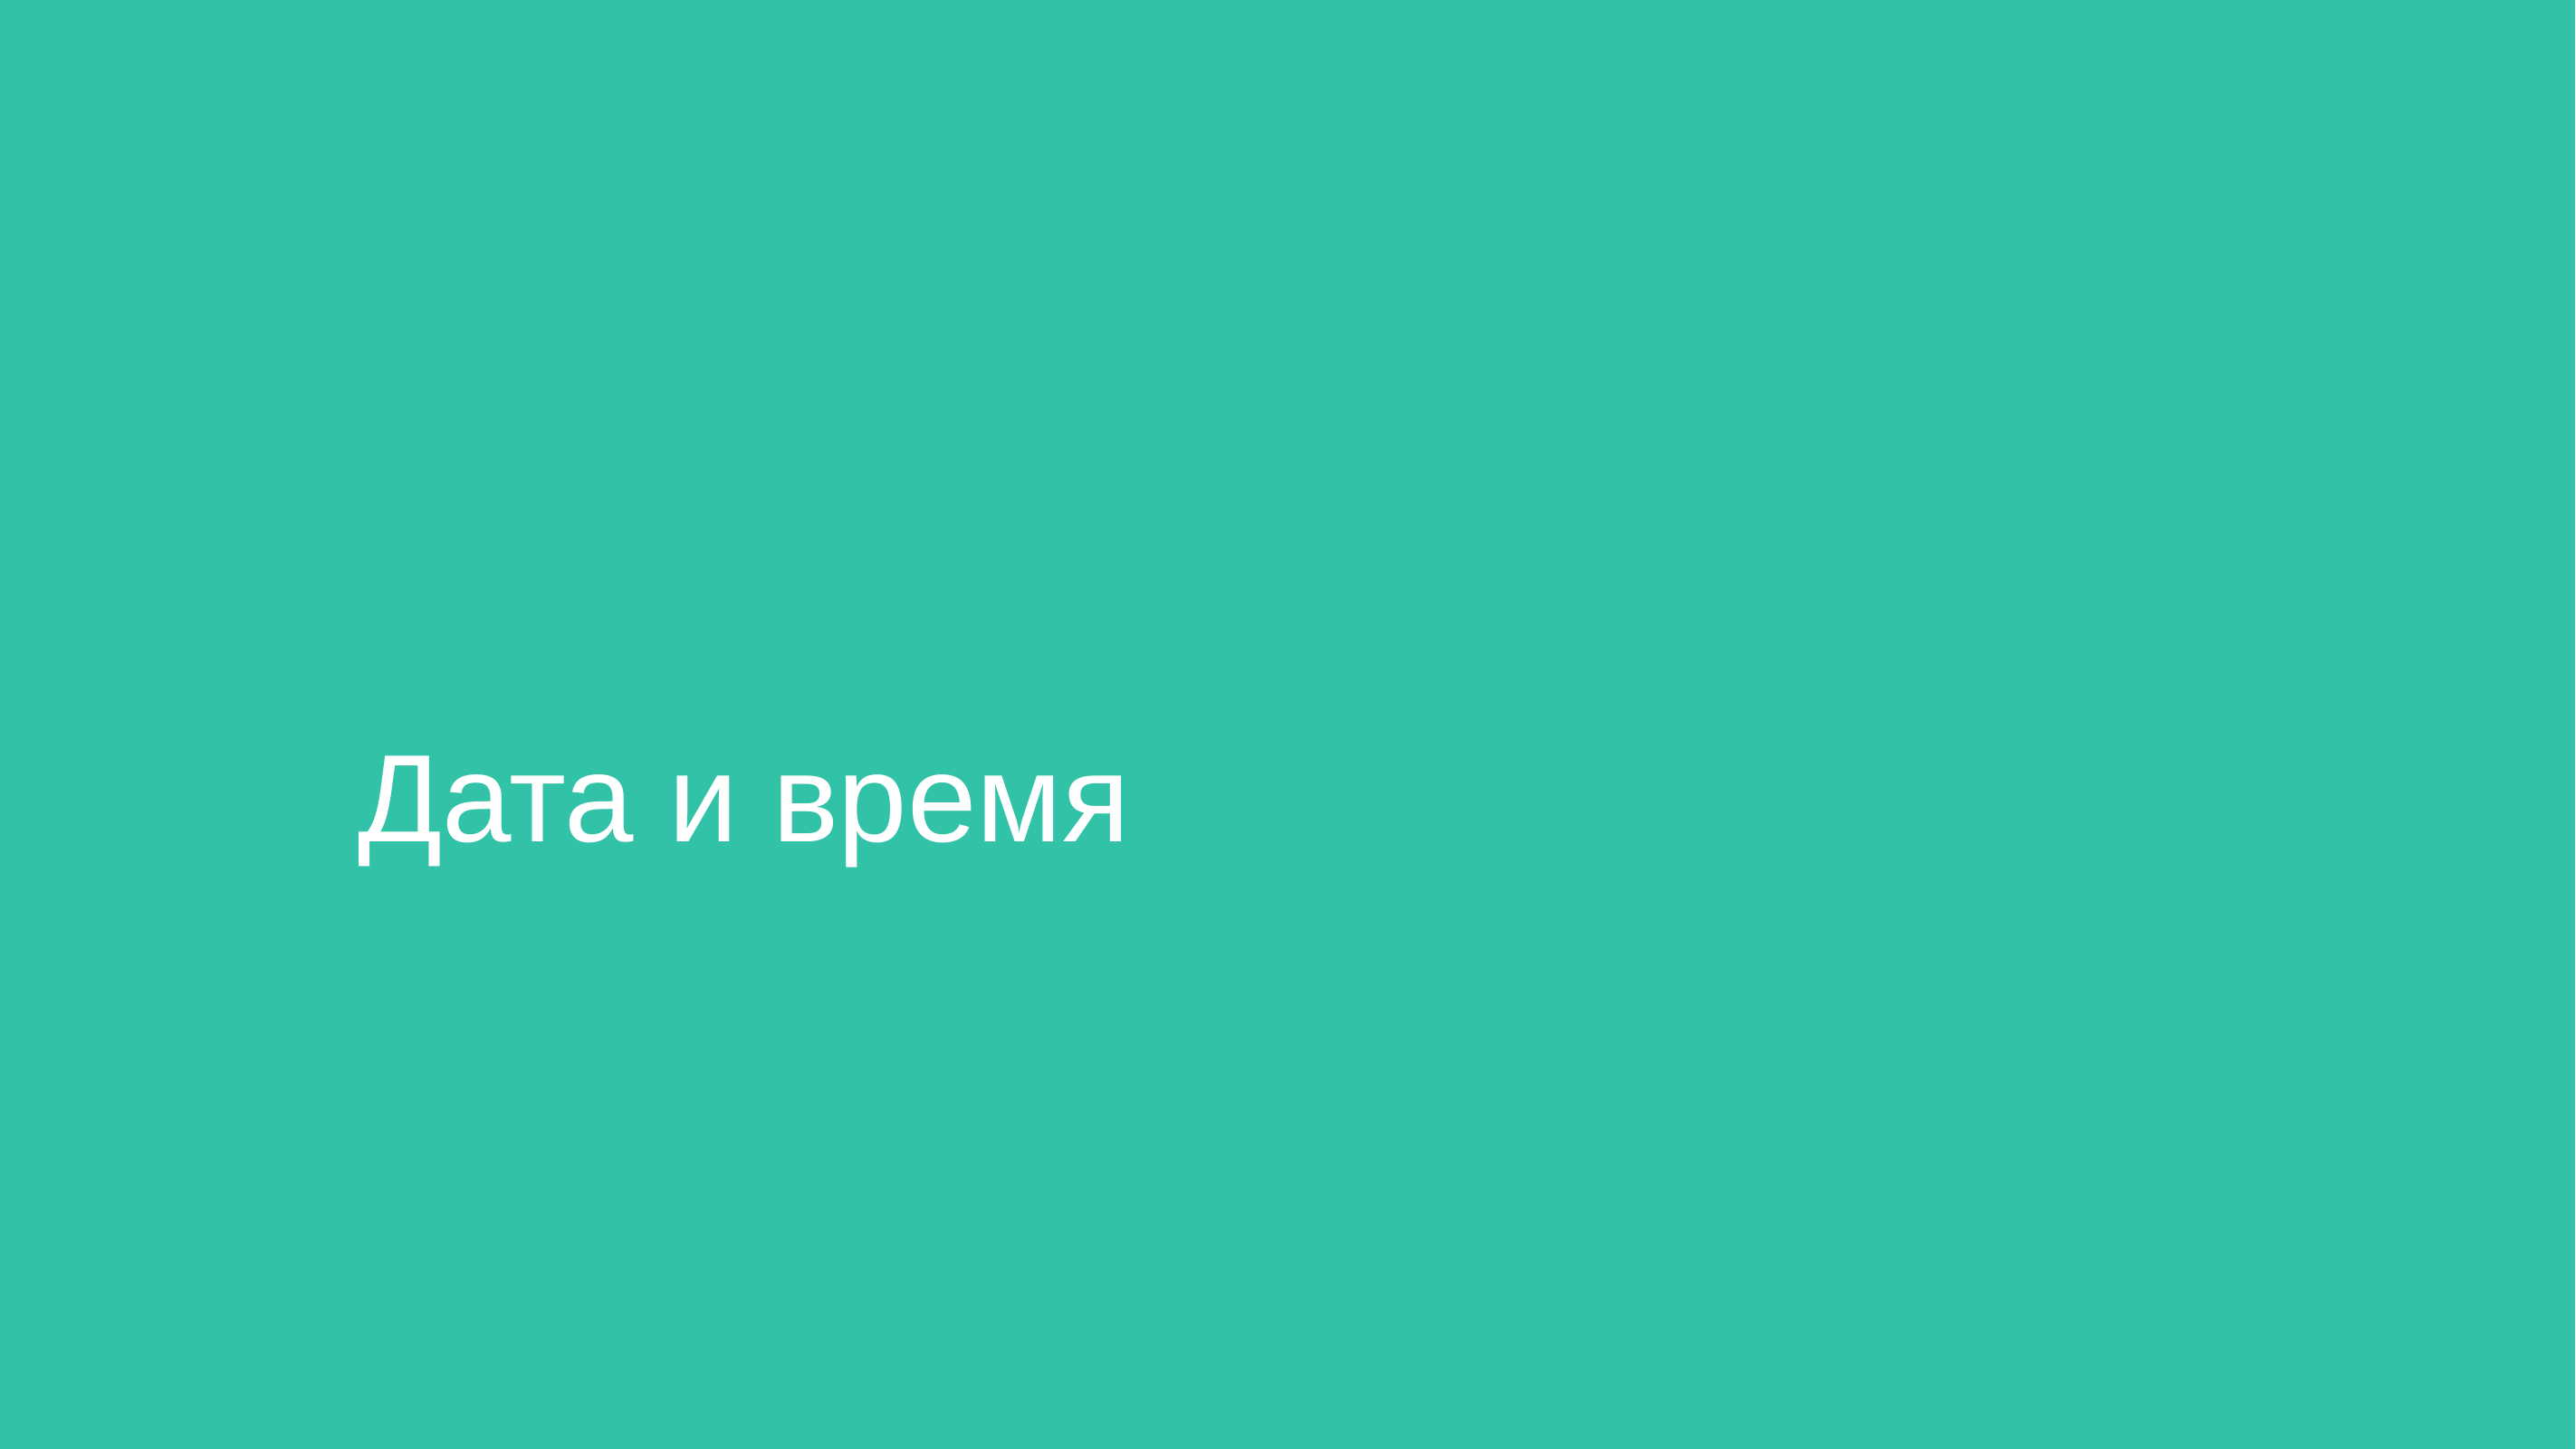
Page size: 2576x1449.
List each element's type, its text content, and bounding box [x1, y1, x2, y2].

title Дата и время [358, 341, 2227, 868]
